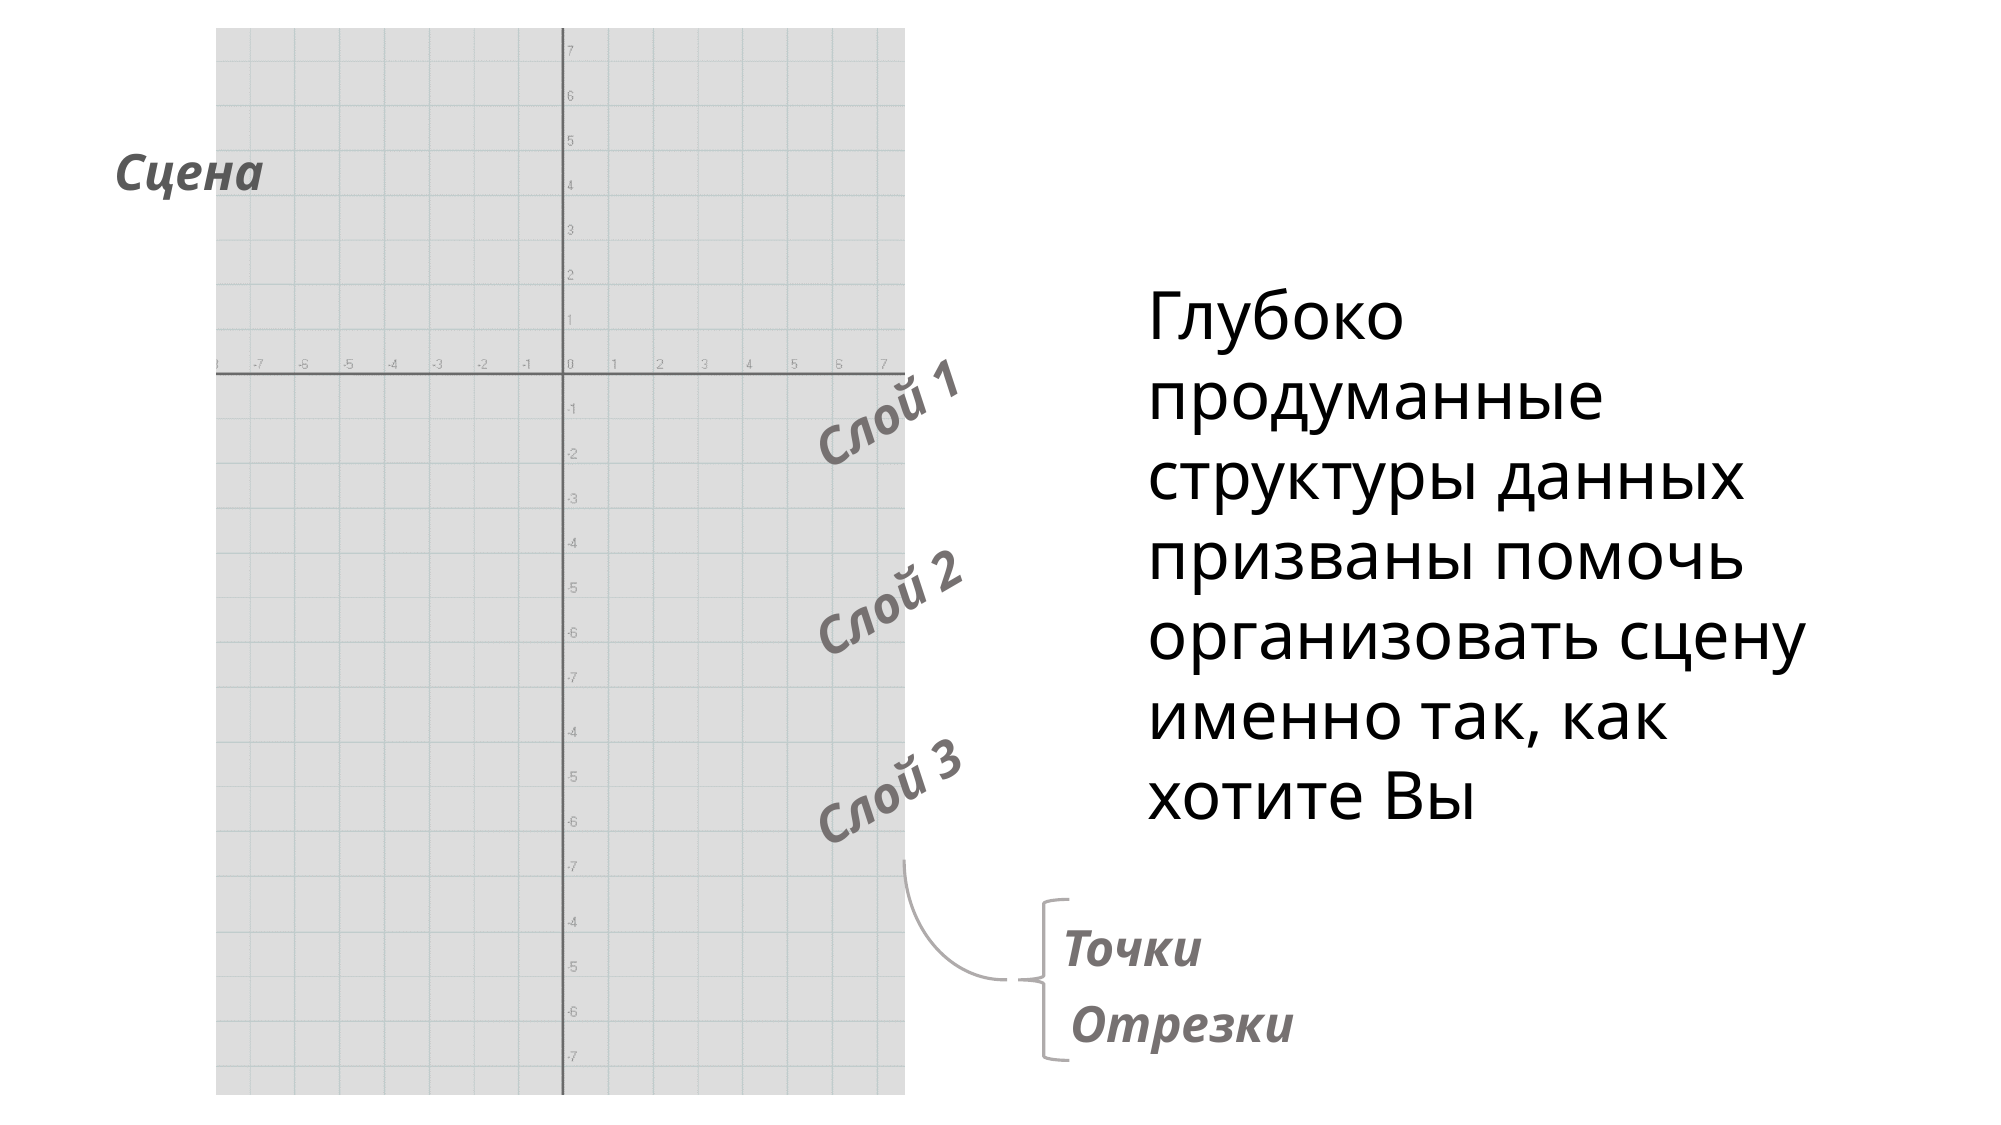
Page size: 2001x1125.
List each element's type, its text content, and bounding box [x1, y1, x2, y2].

text_box Отрезки [1070, 984, 1311, 1060]
text_box [905, 859, 1008, 982]
text_box Сцена [99, 132, 216, 208]
text_box Слой 3 [905, 691, 1022, 825]
text_box Слой 1 [905, 313, 1022, 446]
text_box Глубоко продуманные структуры данных призваны помочь организовать сцену именно так, как хотите Вы [1133, 265, 1846, 841]
text_box [1018, 897, 1070, 1062]
text_box Слой 2 [905, 502, 1022, 635]
picture [216, 28, 905, 1095]
text_box Точки [1070, 908, 1276, 984]
